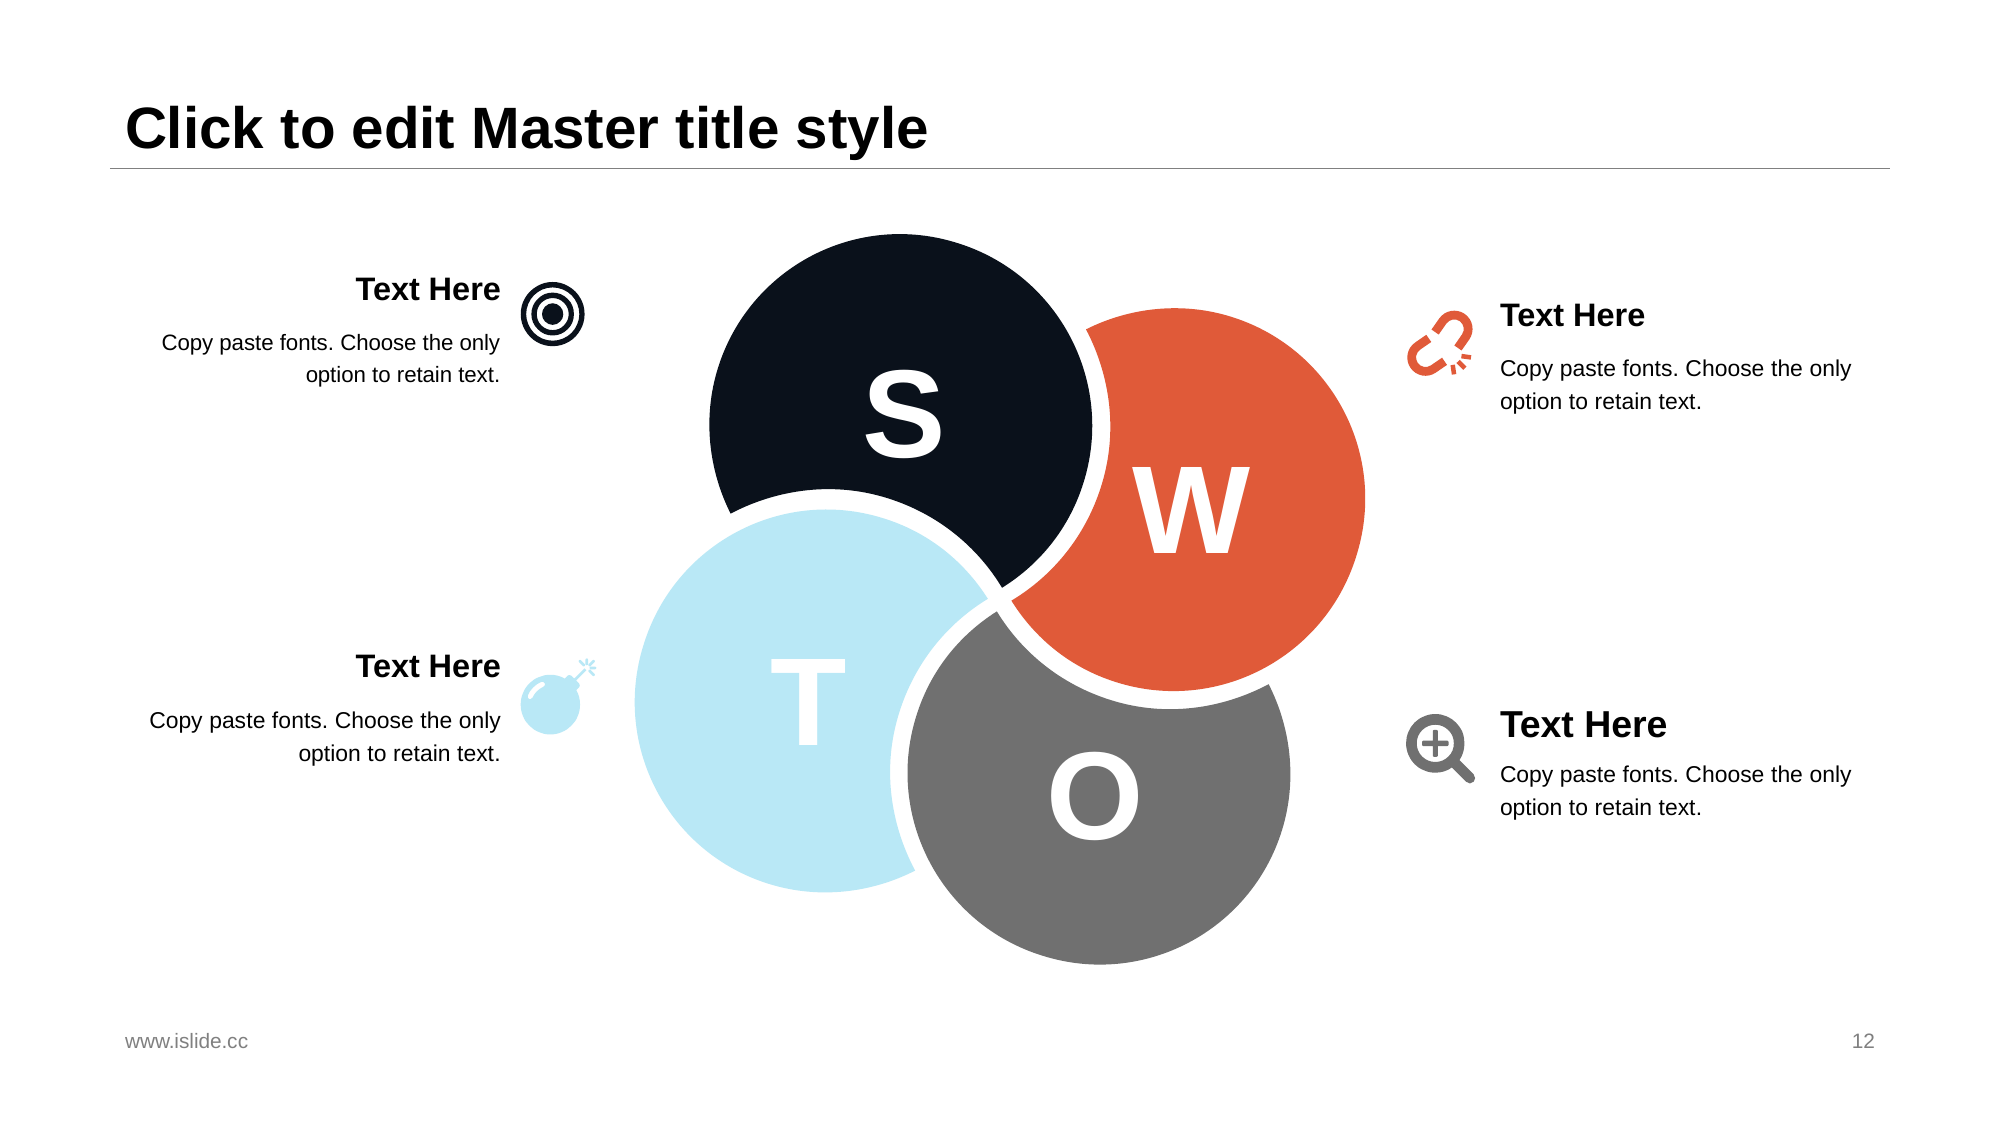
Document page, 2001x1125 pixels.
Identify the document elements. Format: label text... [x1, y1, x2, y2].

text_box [111, 202, 1890, 997]
slide_number 12 [1412, 1023, 1890, 1058]
title Click to edit Master title style [109, 0, 1890, 169]
footer www.islide.cc [109, 1023, 790, 1058]
